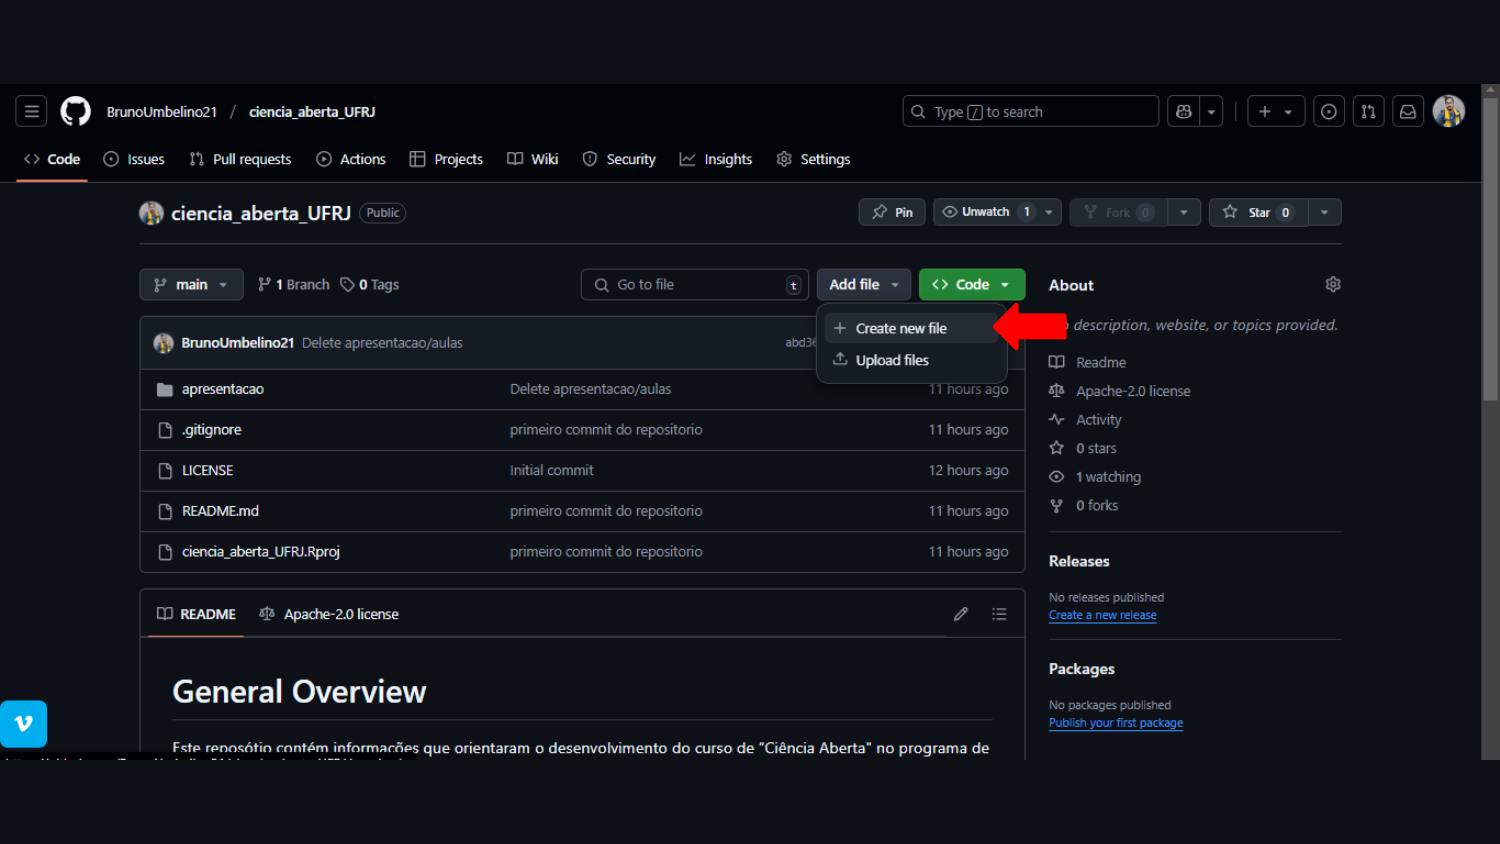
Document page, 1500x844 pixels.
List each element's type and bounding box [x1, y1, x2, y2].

picture [15, 716, 32, 731]
picture [0, 84, 1500, 760]
